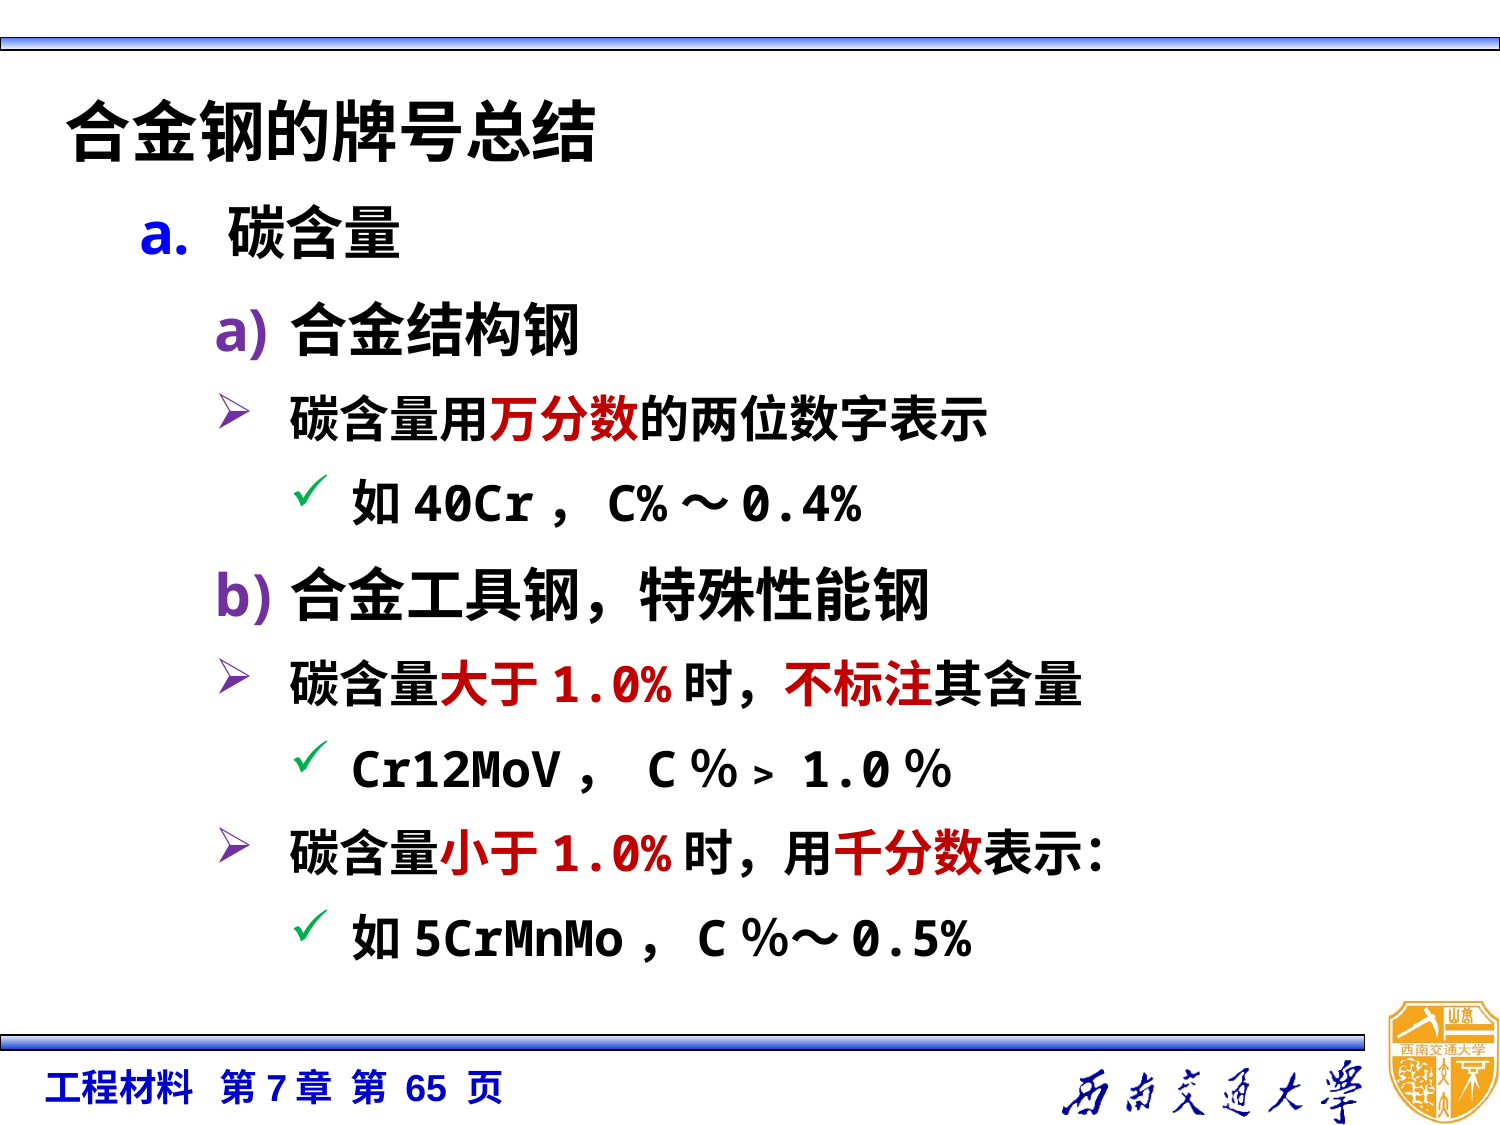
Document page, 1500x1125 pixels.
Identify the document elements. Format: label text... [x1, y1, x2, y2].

picture [1062, 1059, 1363, 1125]
list 合金钢的牌号总结 碳含量 合金结构钢 碳含量用万分数的两位数字表示 如40Cr，C%～0.4% 合金工具钢，特殊性能钢 碳含量大于1.0%时，不标注其含量 Cr12MoV， C％﹥1.0％ 碳含量小于1.0%时，用千分数表示： 如5CrMnMo，C％～0.5% [49, 66, 1451, 1048]
picture [1387, 999, 1500, 1125]
